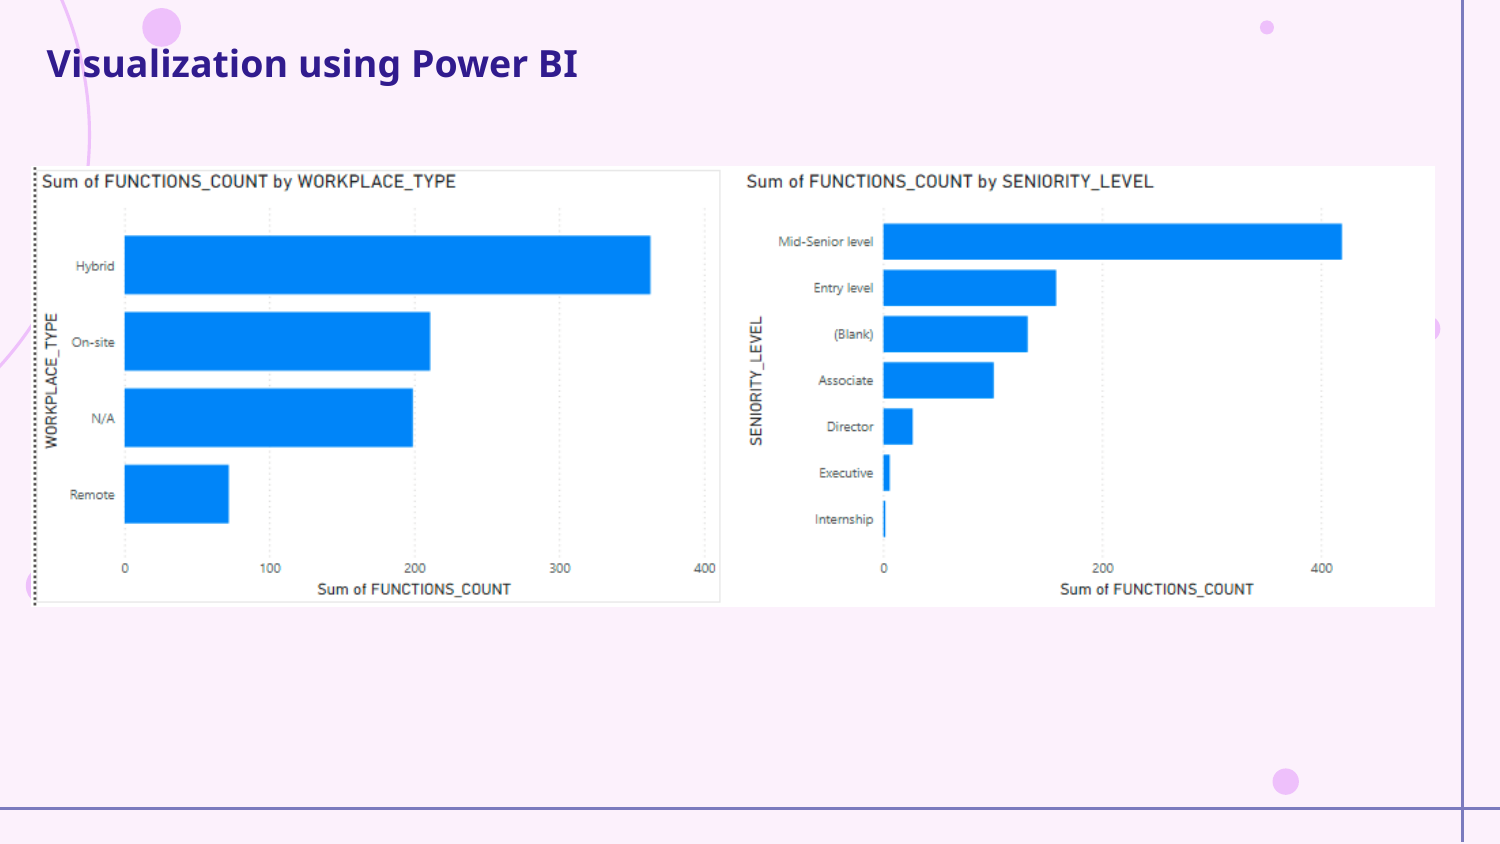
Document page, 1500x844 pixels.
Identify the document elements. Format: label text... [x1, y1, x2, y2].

picture [31, 165, 1435, 607]
text_box Visualization using Power BI [31, 25, 600, 101]
